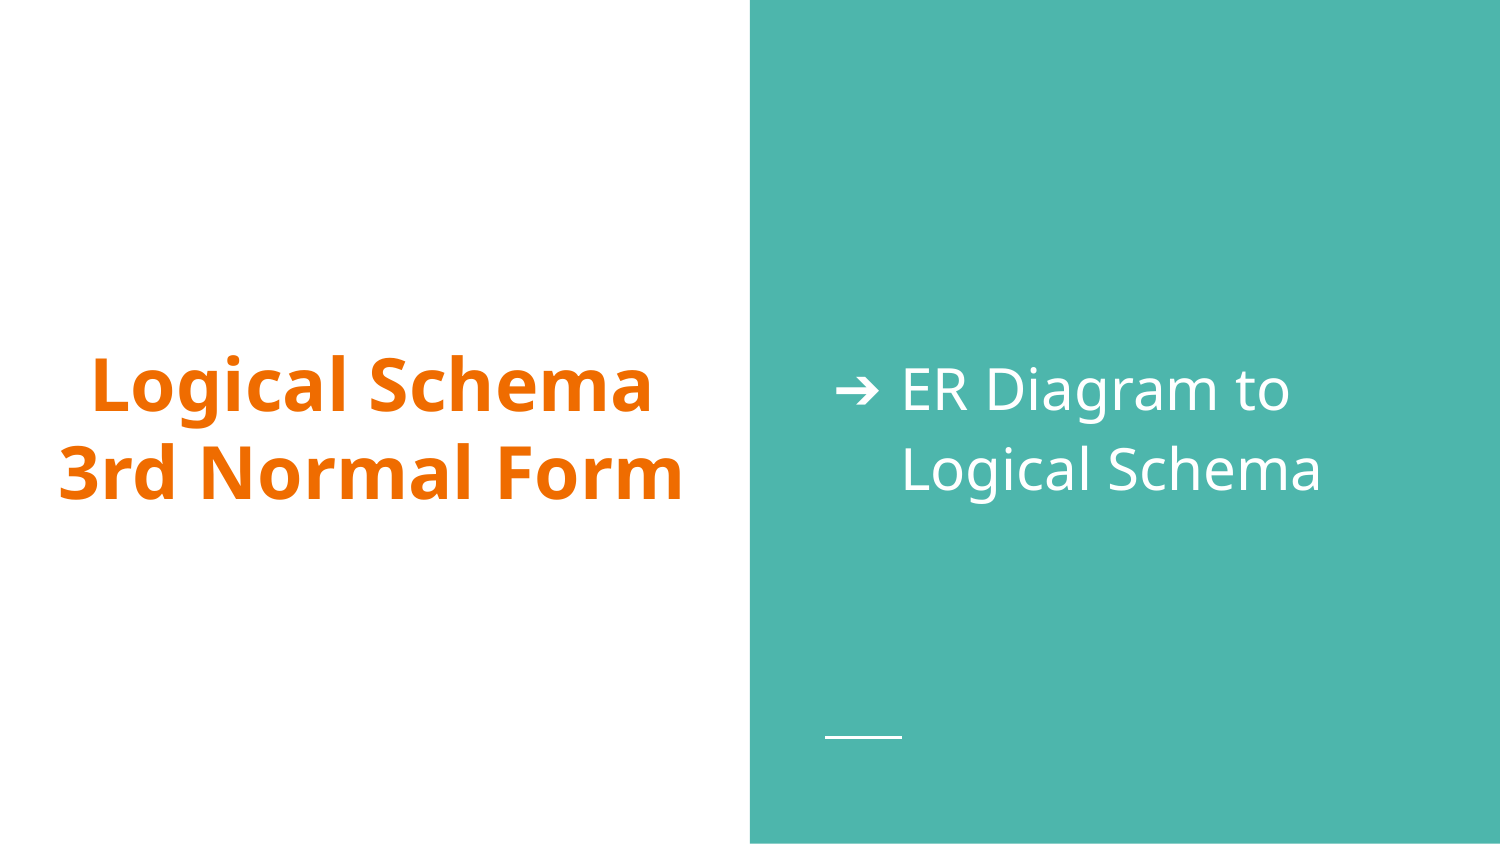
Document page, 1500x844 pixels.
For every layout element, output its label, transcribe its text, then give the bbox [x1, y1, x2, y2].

title Logical Schema 3rd Normal Form [40, 314, 705, 530]
list ER Diagram to Logical Schema [810, 118, 1440, 725]
